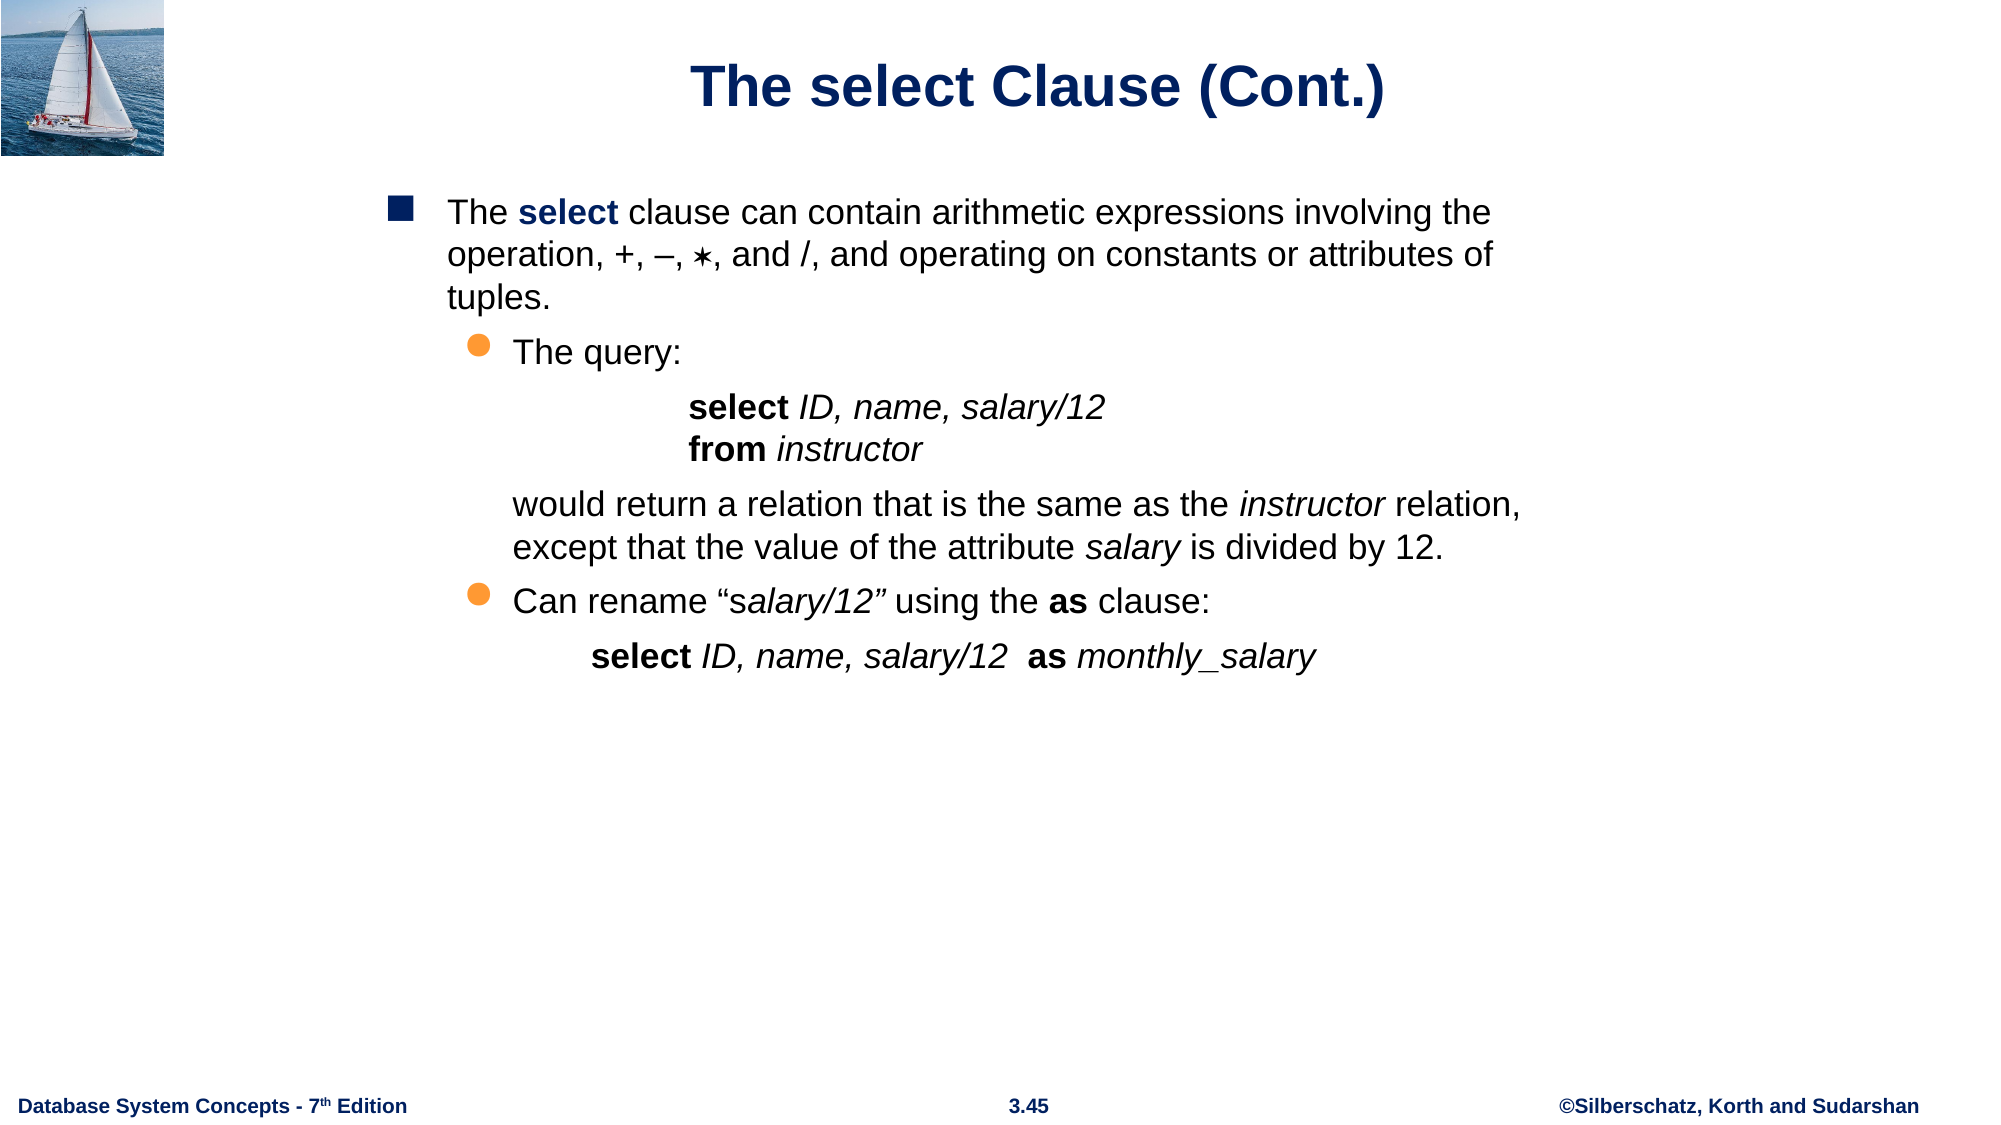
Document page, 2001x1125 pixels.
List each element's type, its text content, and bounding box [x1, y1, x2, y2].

title The select Clause (Cont.) [375, 32, 1702, 134]
list The select clause can contain arithmetic expressions involving the operation, +, –, , and /, and operating on constants or attributes of tuples. The query: select ID, name, salary/12 from instructor would return a relation that is the same as the instructor relation, except that the value of the attribute salary is divided by 12. Can rename “salary/12” using the as clause: select ID, name, salary/12 as monthly_salary [376, 181, 1621, 922]
picture [1, 0, 164, 156]
